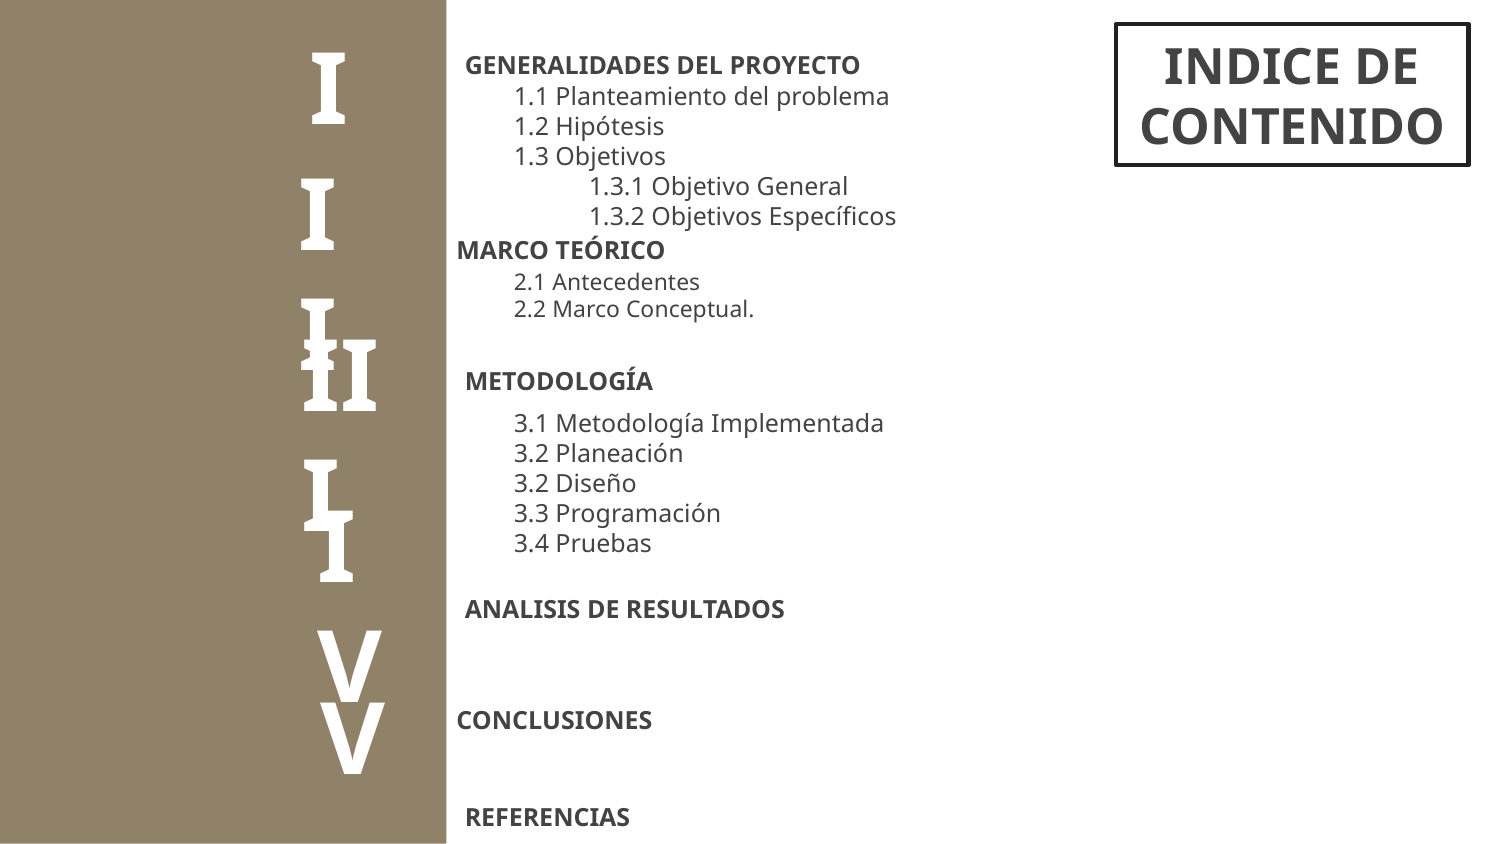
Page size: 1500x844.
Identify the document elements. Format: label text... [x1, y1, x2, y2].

text_box [0, 0, 447, 844]
title GENERALIDADES DEL PROYECTO [449, 0, 1019, 95]
text_box IV [302, 554, 431, 650]
title II [283, 223, 389, 319]
text_box 3.1 Metodología Implementada 3.2 Planeación 3.2 Diseño 3.3 Programación 3.4 Pruebas [498, 392, 1016, 550]
text_box CONCLUSIONES [441, 654, 811, 750]
text_box III [286, 383, 416, 479]
text_box V [305, 689, 397, 780]
text_box METODOLOGÍA [449, 315, 820, 411]
title I [294, 37, 400, 133]
subtitle 2.1 Antecedentes 2.2 Marco Conceptual. [498, 252, 1067, 347]
text_box ANALISIS DE RESULTADOS [449, 581, 820, 639]
text_box REFERENCIAS [449, 751, 820, 844]
subtitle 1.1 Planteamiento del problema 1.2 Hipótesis 1.3 Objetivos 1.3.1 Objetivo General 1.3.2 Objetivos Específicos [498, 65, 973, 160]
title MARCO TEÓRICO [441, 221, 811, 280]
text_box INDICE DE CONTENIDO [1114, 22, 1471, 167]
